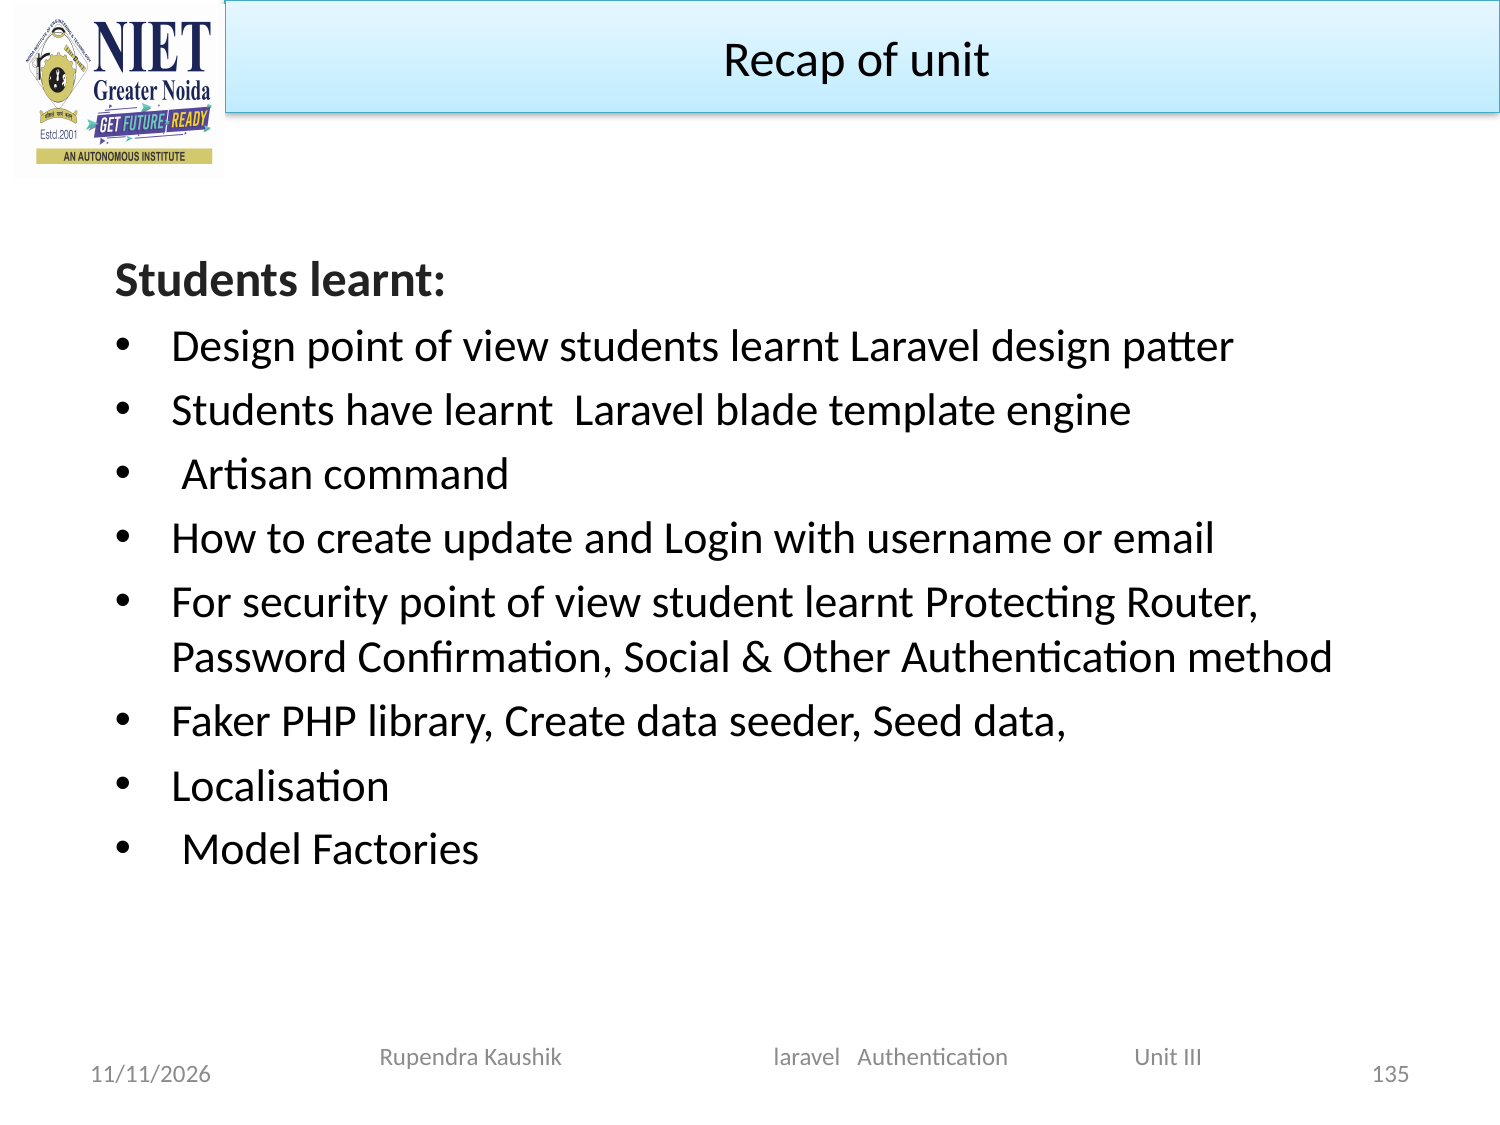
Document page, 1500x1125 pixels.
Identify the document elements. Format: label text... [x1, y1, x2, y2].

text_box Rupendra Kaushik laravel Authentication Unit III [329, 1033, 1255, 1079]
slide_number 135 [1074, 1042, 1425, 1103]
text_box Recap of unit [224, 0, 1500, 113]
picture [13, 3, 226, 179]
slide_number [75, 1042, 425, 1103]
list Students learnt: Design point of view students learnt Laravel design patter Students have learnt Laravel blade template engine Artisan command How to create update and Login with username or email For security point of view student learnt Protecting Router, Password Confirmation, Social & Other Authentication method Faker PHP library, Create data seeder, Seed data, Localisation Model Factories [99, 239, 1450, 982]
